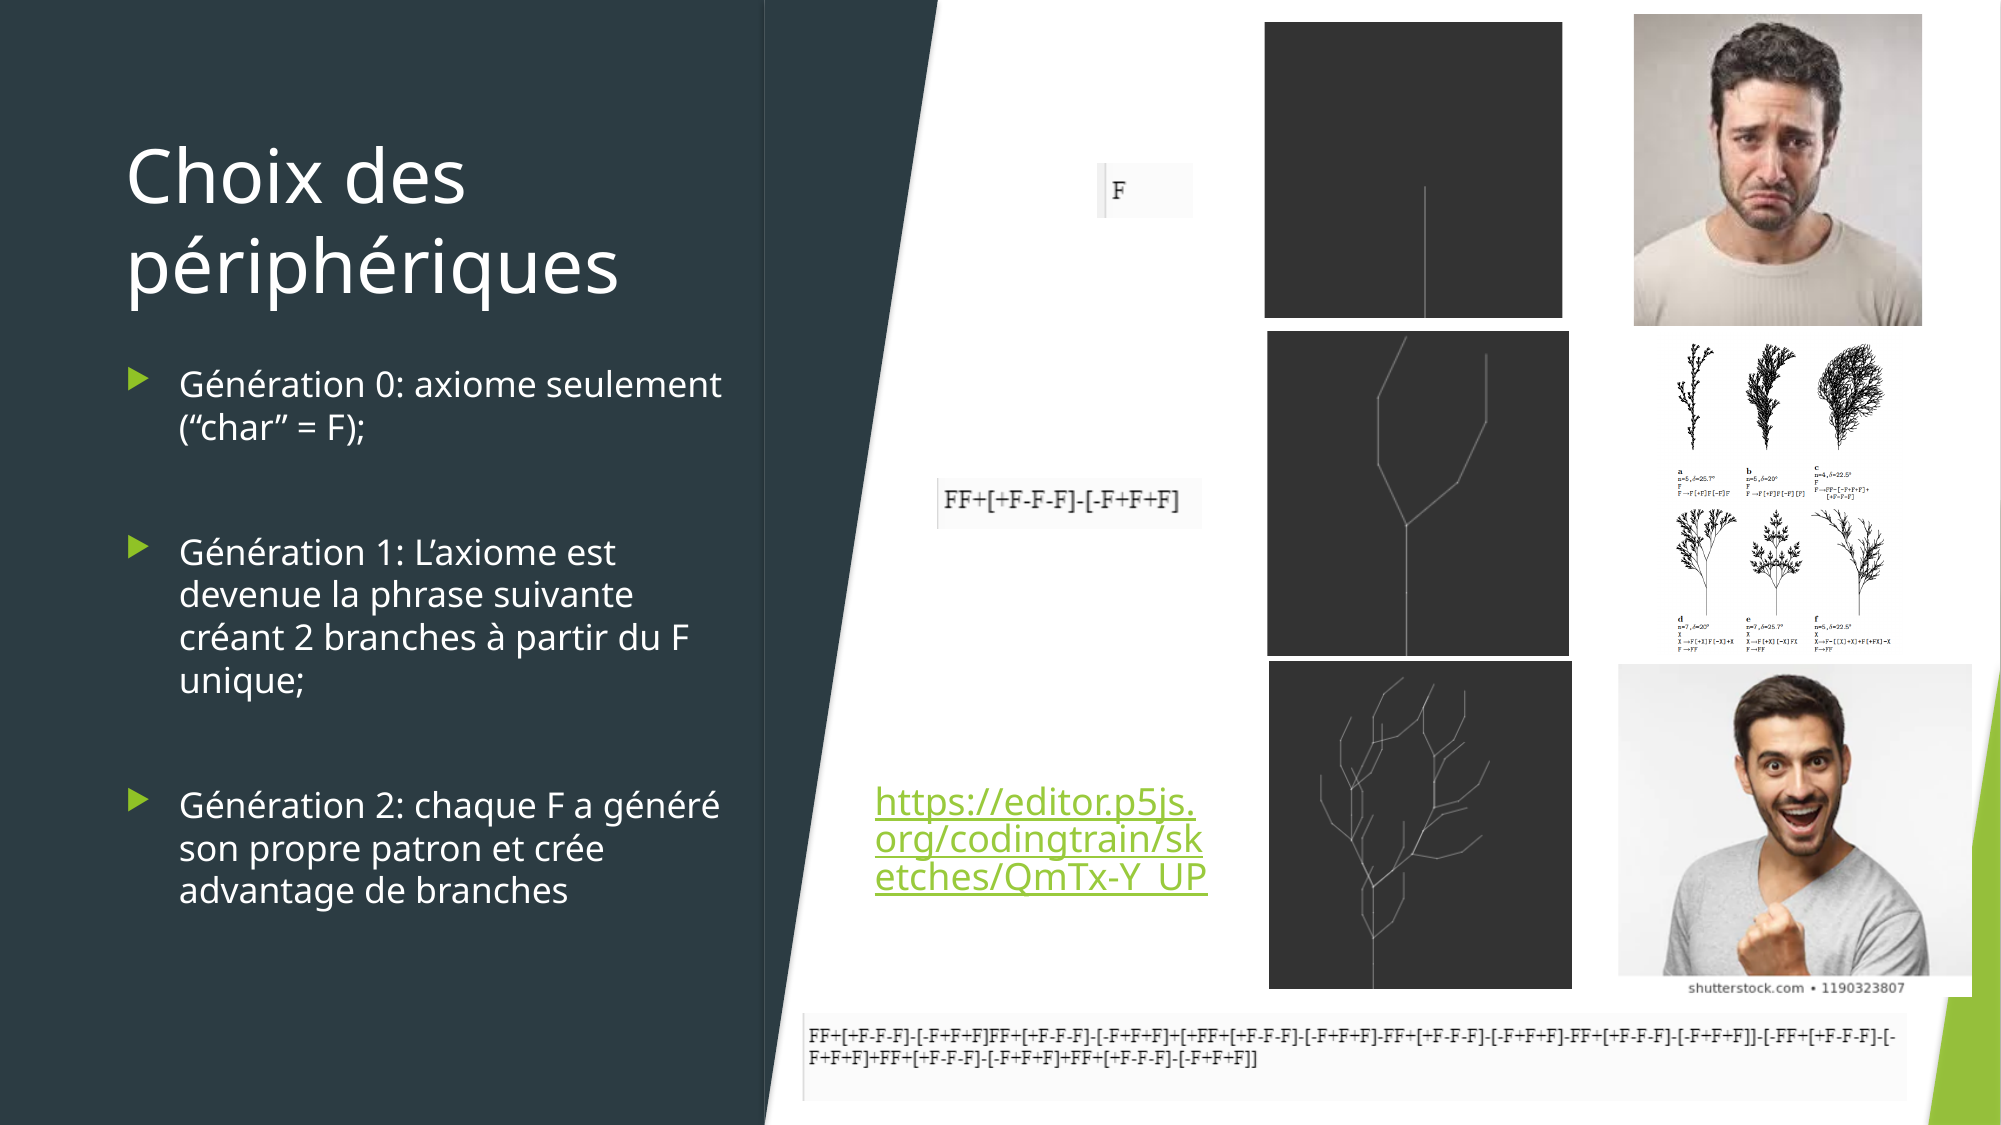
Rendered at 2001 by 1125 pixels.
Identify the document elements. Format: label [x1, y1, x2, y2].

picture [937, 478, 1203, 530]
text_box [0, 0, 2000, 1125]
picture [1617, 661, 1973, 997]
picture [801, 1013, 1907, 1101]
picture [1657, 331, 1903, 655]
picture [1269, 661, 1572, 990]
picture [1266, 330, 1570, 656]
picture [1096, 162, 1194, 219]
picture [1633, 14, 1923, 326]
picture [1264, 21, 1564, 319]
